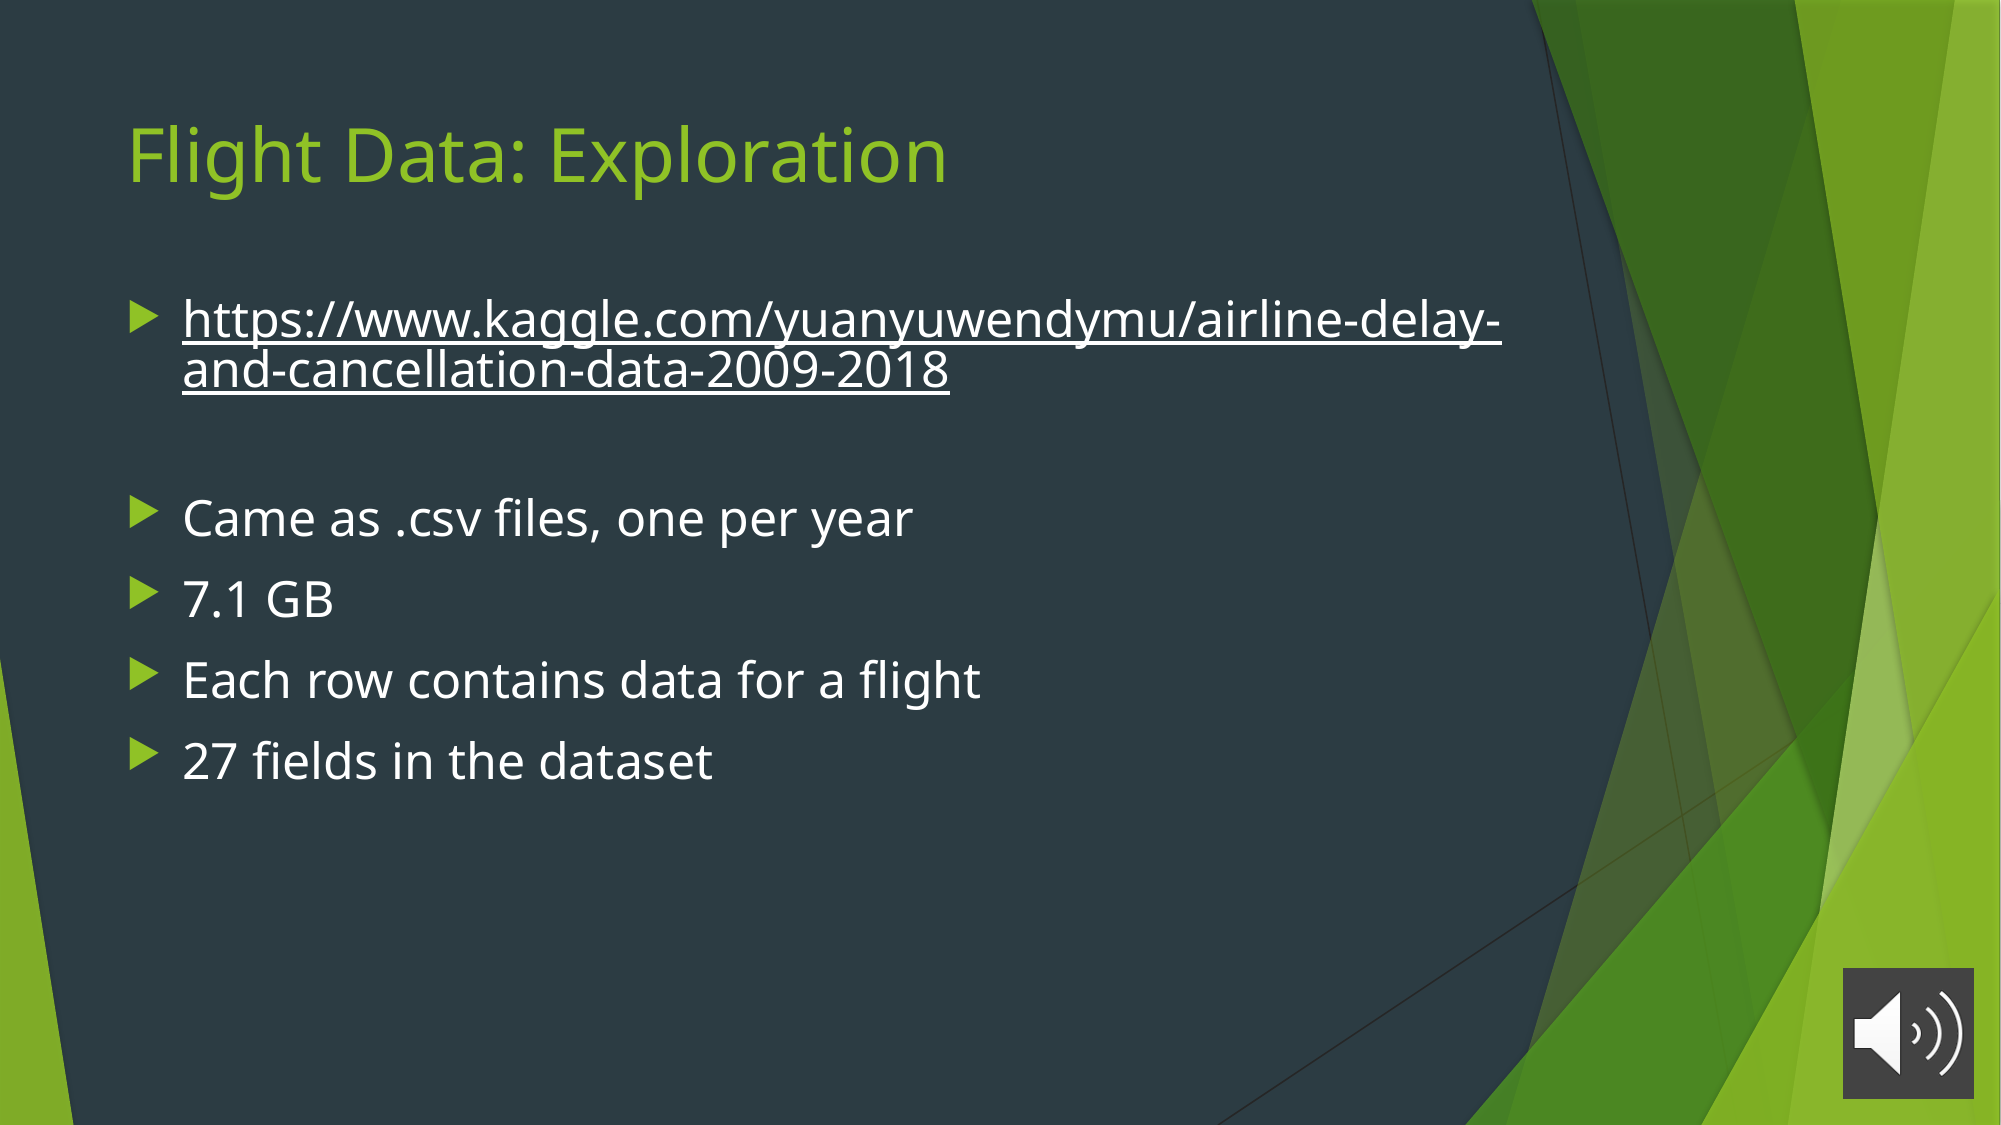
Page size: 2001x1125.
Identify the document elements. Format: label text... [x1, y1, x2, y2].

list https://www.kaggle.com/yuanyuwendymu/airline-delay-and-cancellation-data-2009-2018 Came as .csv files, one per year 7.1 GB Each row contains data for a flight 27 fields in the dataset [111, 280, 1522, 992]
title Flight Data: Exploration [111, 99, 1522, 280]
picture [1841, 966, 1976, 1101]
